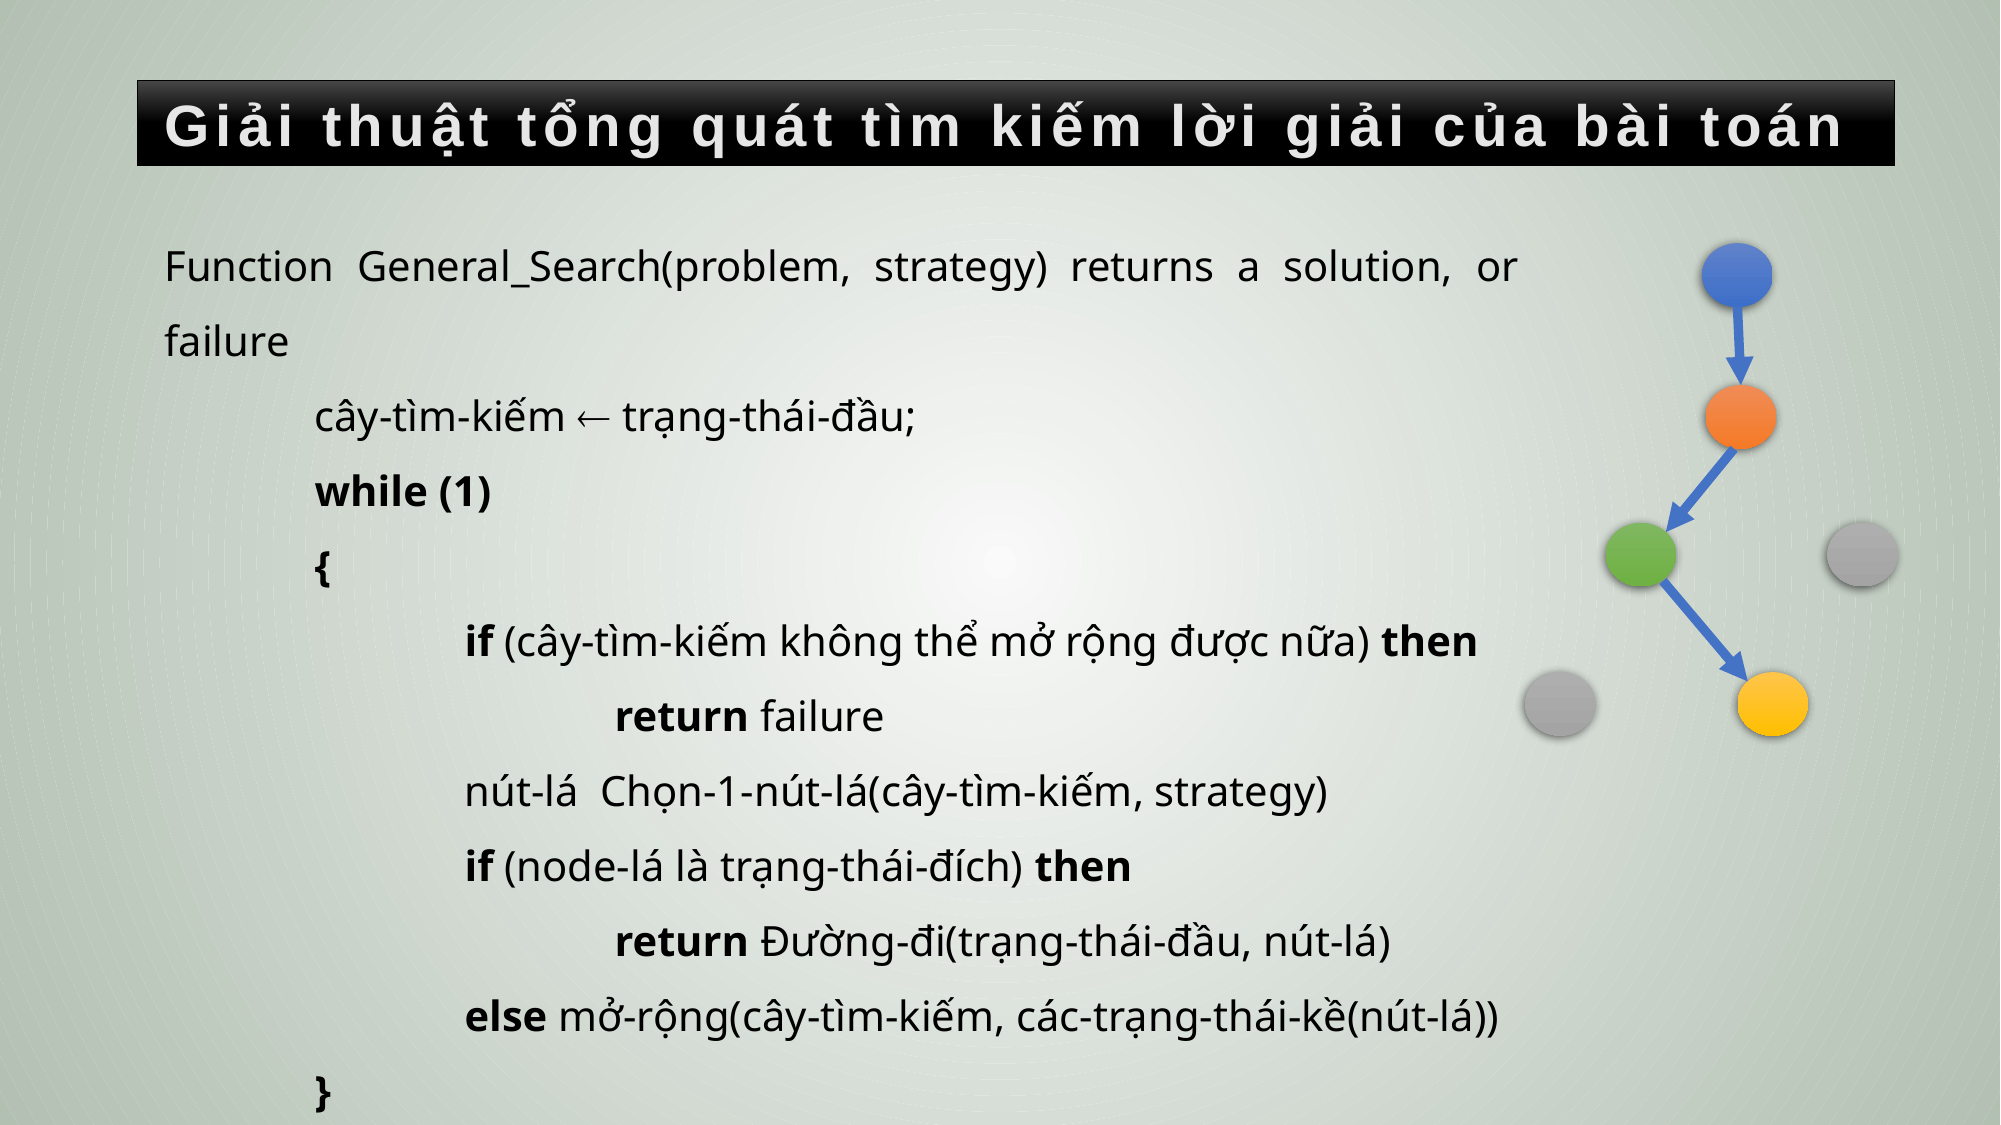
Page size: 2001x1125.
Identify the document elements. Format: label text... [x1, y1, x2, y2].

text_box [1605, 522, 1677, 587]
text_box Giải thuật tổng quát tìm kiếm lời giải của bài toán [137, 80, 1895, 166]
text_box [1662, 581, 1748, 682]
text_box [1737, 672, 1808, 736]
text_box [1524, 672, 1596, 736]
text_box Function General_Search(problem, strategy) returns a solution, or failure cây-tìm-kiếm  trạng-thái-đầu; while (1) { if (cây-tìm-kiếm không thể mở rộng được nữa) then return failure nút-lá Chọn-1-nút-lá(cây-tìm-kiếm, strategy) if (node-lá là trạng-thái-đích) then return Đường-đi(trạng-thái-đầu, nút-lá) else mở-rộng(cây-tìm-kiếm, các-trạng-thái-kề(nút-lá)) } [149, 207, 1534, 1122]
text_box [1665, 448, 1735, 533]
text_box [1827, 522, 1898, 587]
text_box [1705, 385, 1777, 449]
text_box [1702, 243, 1773, 307]
